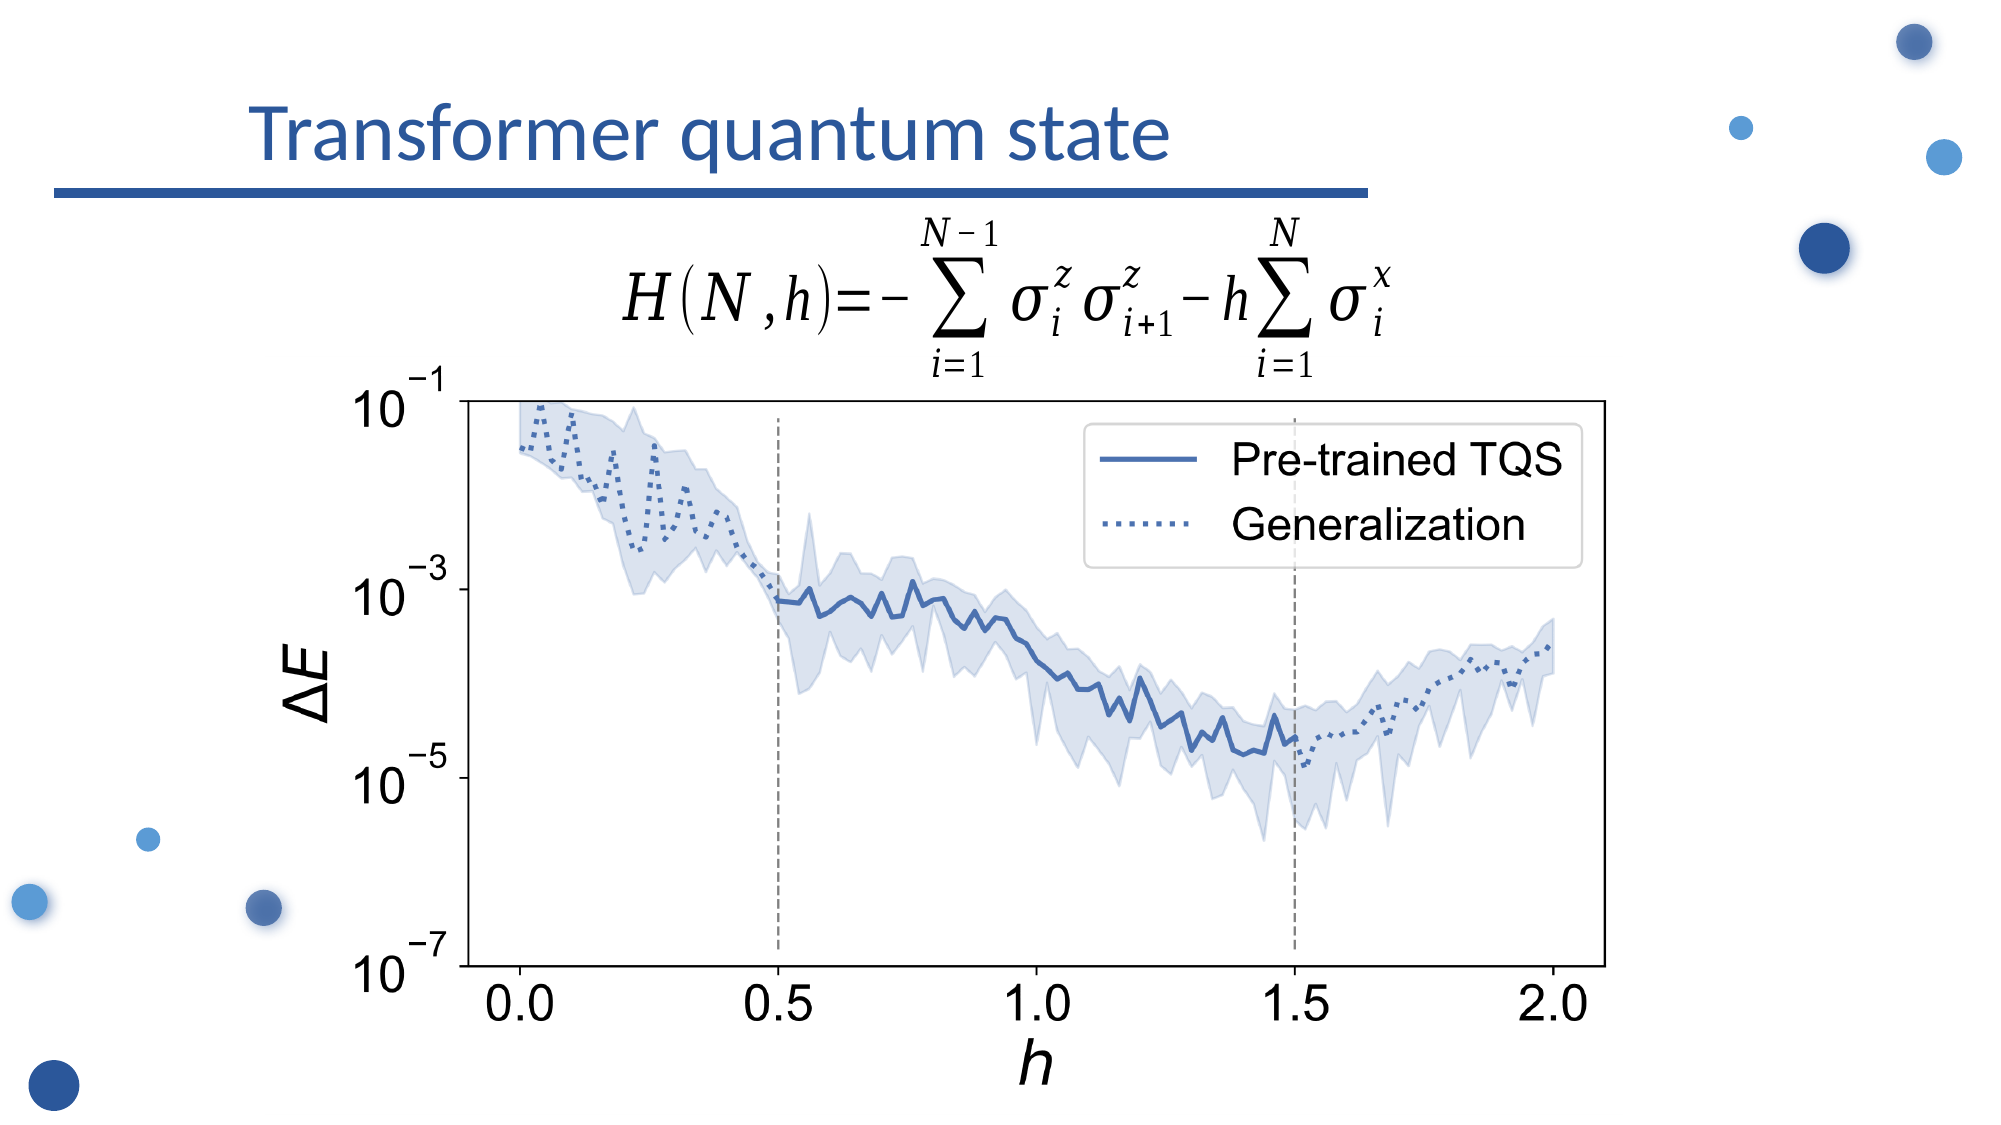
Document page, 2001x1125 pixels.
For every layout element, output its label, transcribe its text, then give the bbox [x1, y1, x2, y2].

text_box [27, 1059, 81, 1112]
text_box [1727, 114, 1755, 142]
text_box [1797, 221, 1851, 275]
text_box [10, 882, 49, 922]
text_box Transformer quantum state [53, 69, 1369, 185]
picture [265, 356, 1623, 1115]
text_box [1924, 138, 1964, 177]
text_box [244, 888, 265, 928]
text_box [1895, 22, 1934, 62]
text_box [135, 826, 162, 853]
